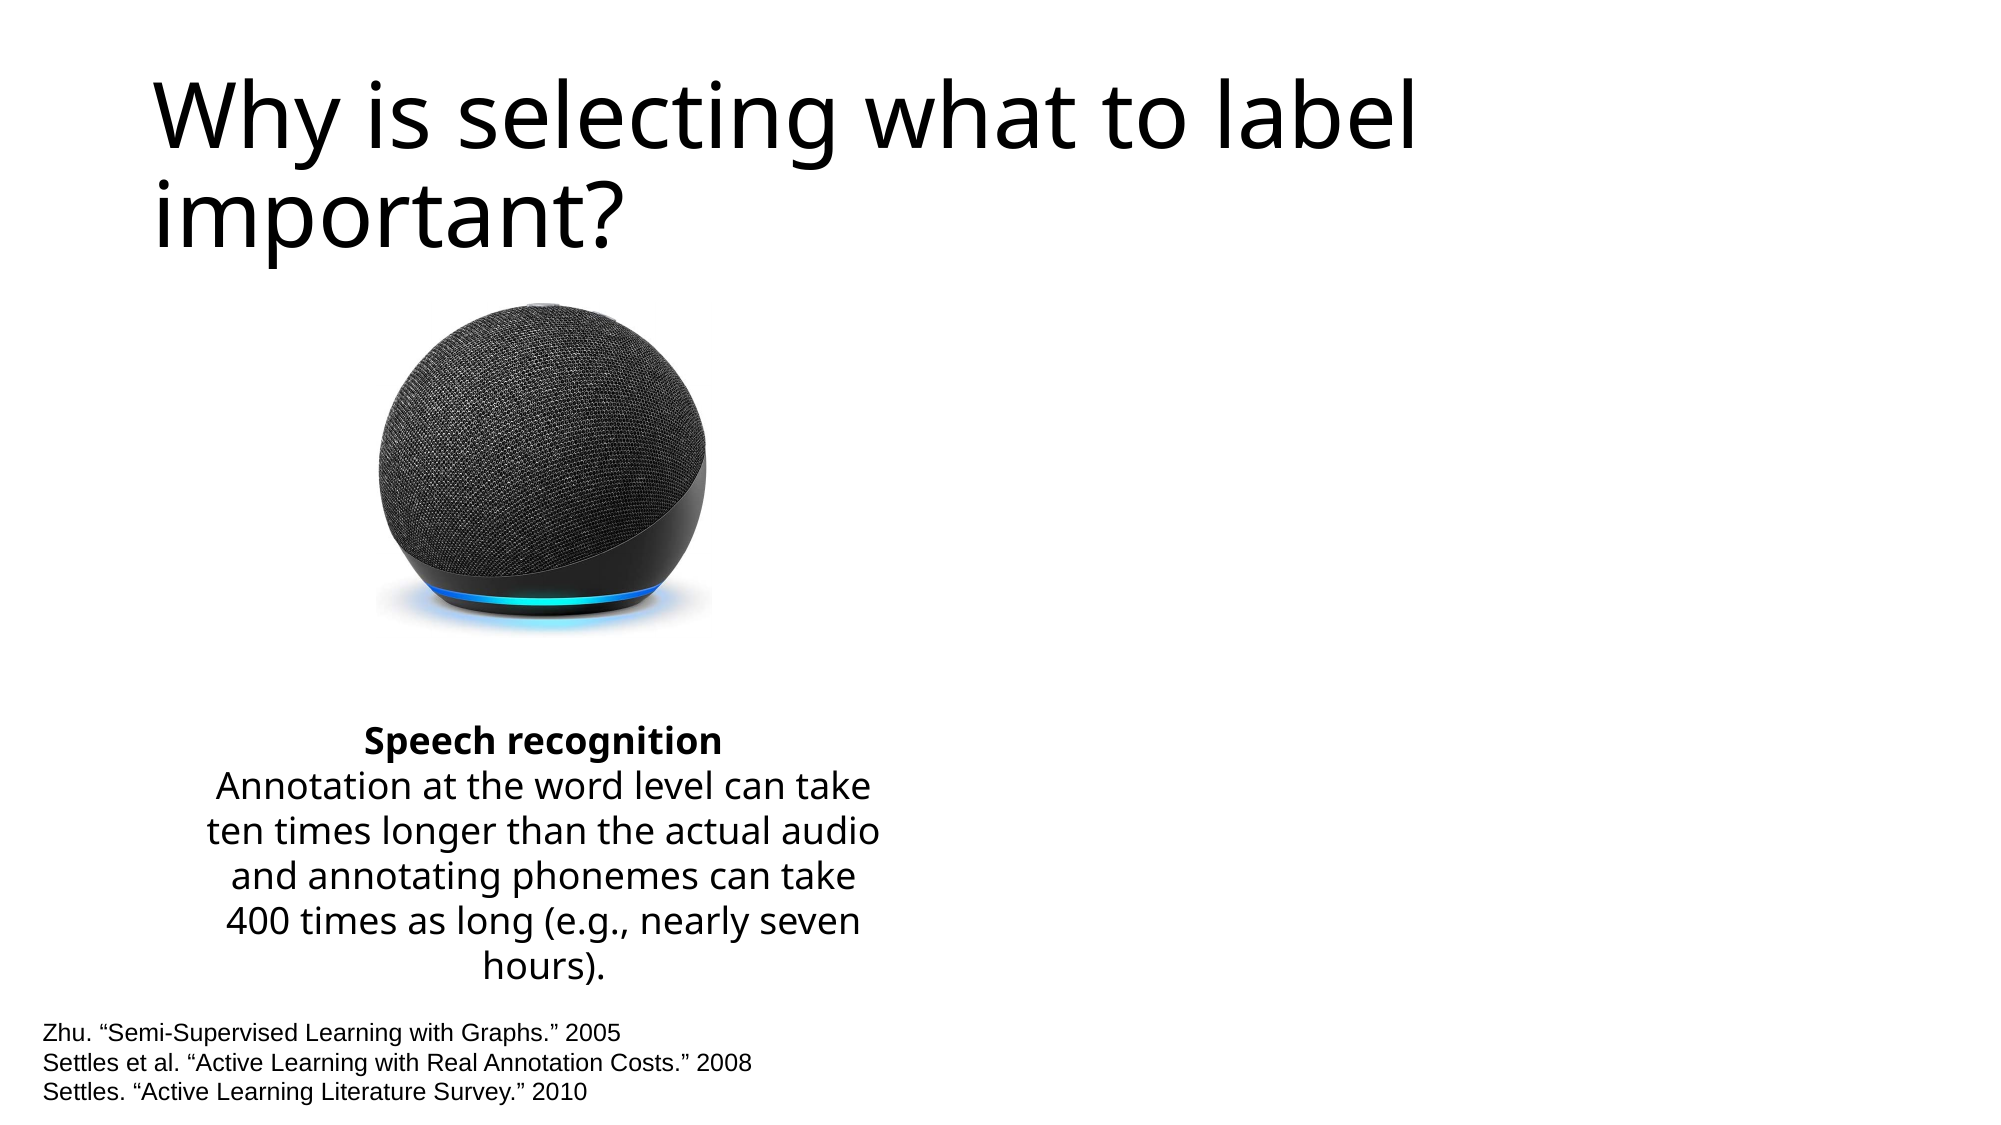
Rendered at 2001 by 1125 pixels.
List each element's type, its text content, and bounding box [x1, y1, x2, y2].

text_box Speech recognition Annotation at the word level can take ten times longer than the actual audio and annotating phonemes can take 400 times as long (e.g., nearly seven hours). [190, 709, 898, 994]
text_box Zhu. “Semi-Supervised Learning with Graphs.” 2005 Settles et al. “Active Learning with Real Annotation Costs.” 2008 Settles. “Active Learning Literature Survey.” 2010 [27, 1008, 769, 1125]
picture [376, 302, 712, 638]
title Why is selecting what to label important? [137, 59, 1863, 278]
